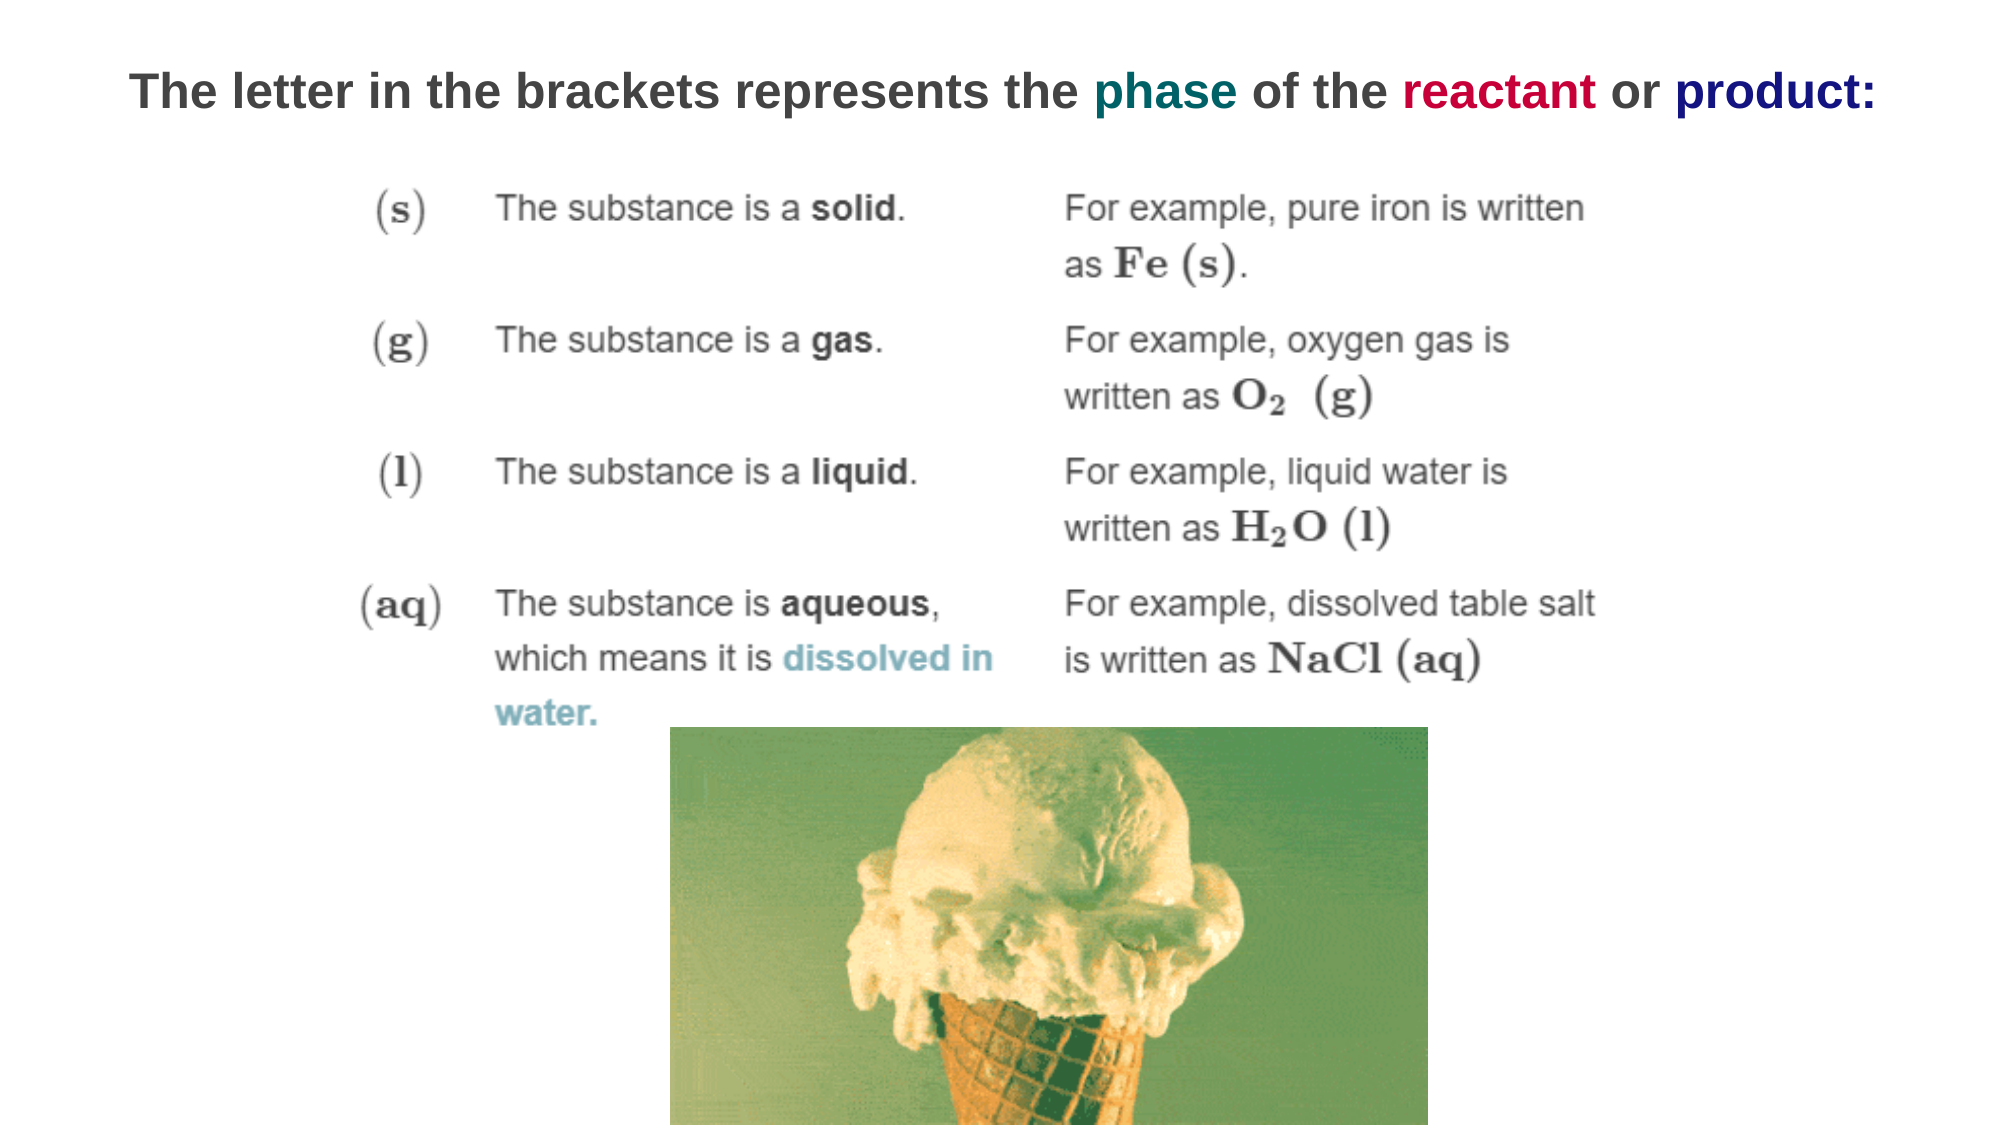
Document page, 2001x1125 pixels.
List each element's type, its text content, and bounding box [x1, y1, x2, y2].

picture [309, 148, 1697, 1125]
text_box The letter in the brackets represents the phase of the reactant or product: [104, 51, 1903, 126]
